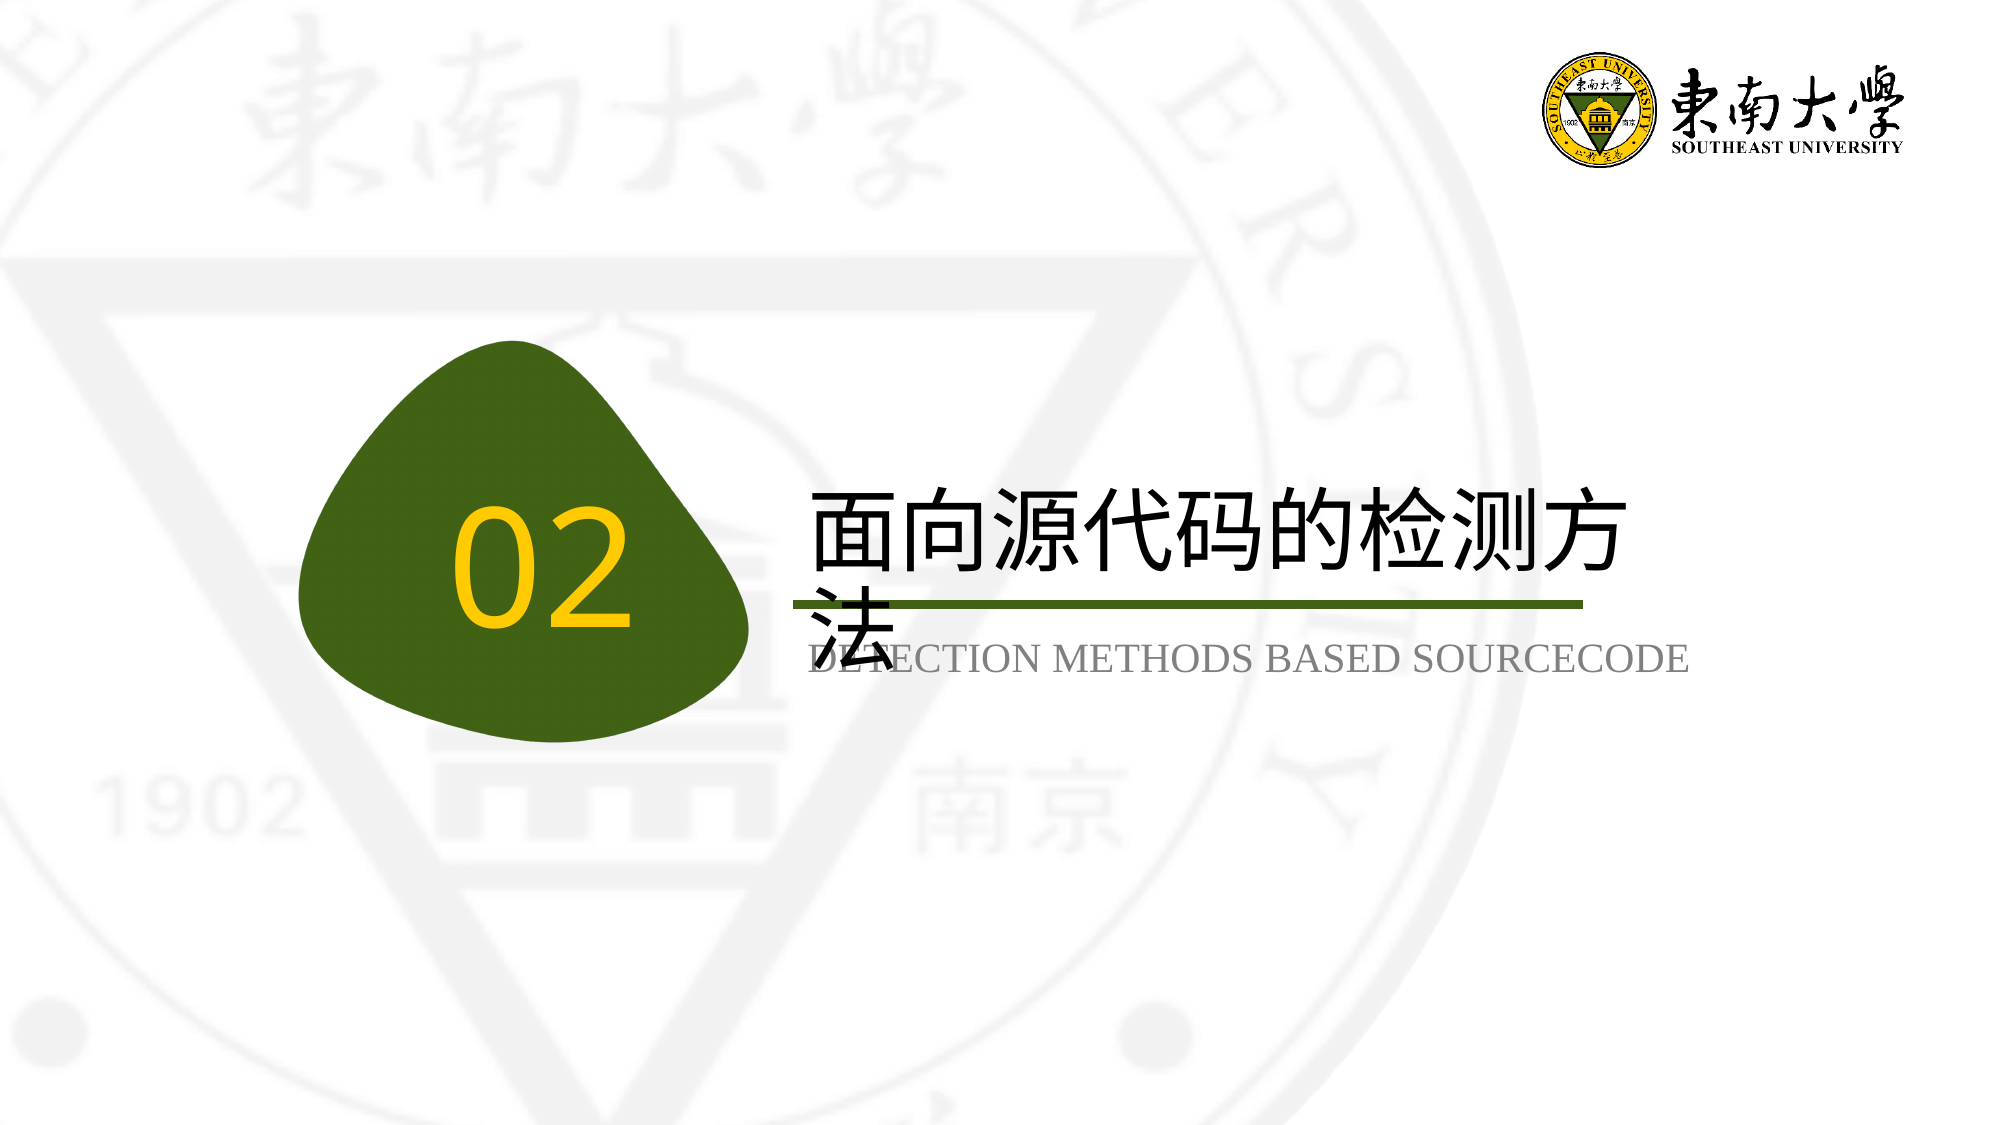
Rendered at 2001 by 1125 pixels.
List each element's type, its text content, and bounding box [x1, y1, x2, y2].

picture [0, 0, 1904, 1125]
list DETECTION METHODS BASED SOURCECODE [792, 628, 1897, 688]
list 面向源代码的检测方法 [792, 478, 1740, 585]
list 02 [432, 476, 691, 659]
